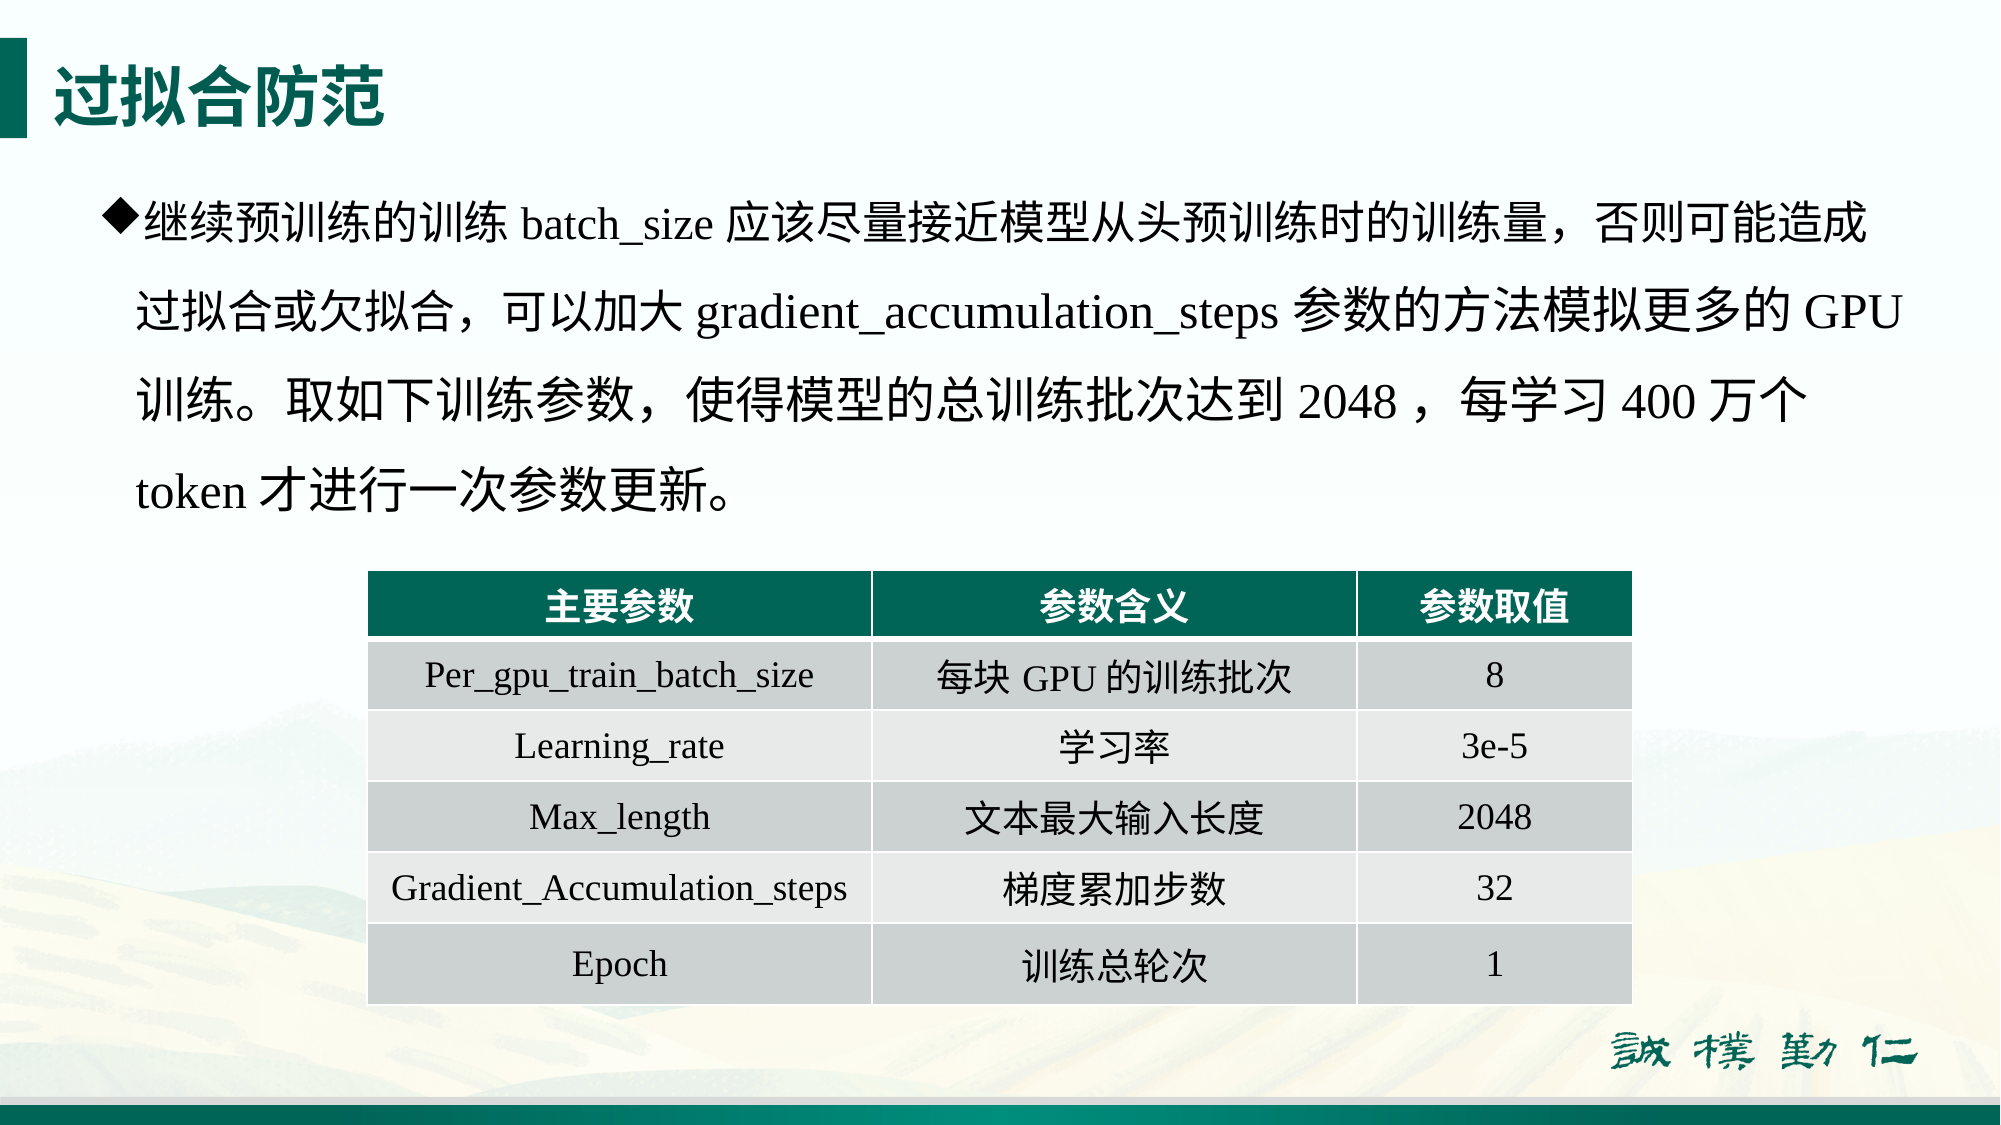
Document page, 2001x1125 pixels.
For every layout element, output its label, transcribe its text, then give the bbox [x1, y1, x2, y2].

picture [1611, 1017, 1918, 1084]
list 继续预训练的训练batch_size应该尽量接近模型从头预训练时的训练量，否则可能造成过拟合或欠拟合，可以加大gradient_accumulation_steps参数的方法模拟更多的GPU训练。取如下训练参数，使得模型的总训练批次达到2048，每学习400万个token才进行一次参数更新。 [83, 159, 1922, 836]
table_cell 文本最大输入长度 [873, 782, 1356, 851]
table_cell 1 [1358, 924, 1632, 1004]
table_header 主要参数 [368, 571, 871, 636]
table_cell 学习率 [873, 711, 1356, 780]
table_cell 8 [1358, 642, 1632, 709]
table_header 参数含义 [873, 571, 1356, 636]
table_cell 每块GPU的训练批次 [873, 642, 1356, 709]
table_cell 3e-5 [1358, 711, 1632, 780]
table_cell 梯度累加步数 [873, 853, 1356, 922]
table_header 参数取值 [1358, 571, 1632, 636]
table_cell 2048 [1358, 782, 1632, 851]
table_cell Per_gpu_train_batch_size [368, 642, 871, 709]
table_cell 训练总轮次 [873, 924, 1356, 1004]
table_cell Epoch [368, 924, 871, 1004]
table_cell Learning_rate [368, 711, 871, 780]
table_cell Max_length [368, 782, 871, 851]
table_cell Gradient_Accumulation_steps [368, 853, 871, 922]
title 过拟合防范 [38, 55, 405, 144]
table_cell 32 [1358, 853, 1632, 922]
